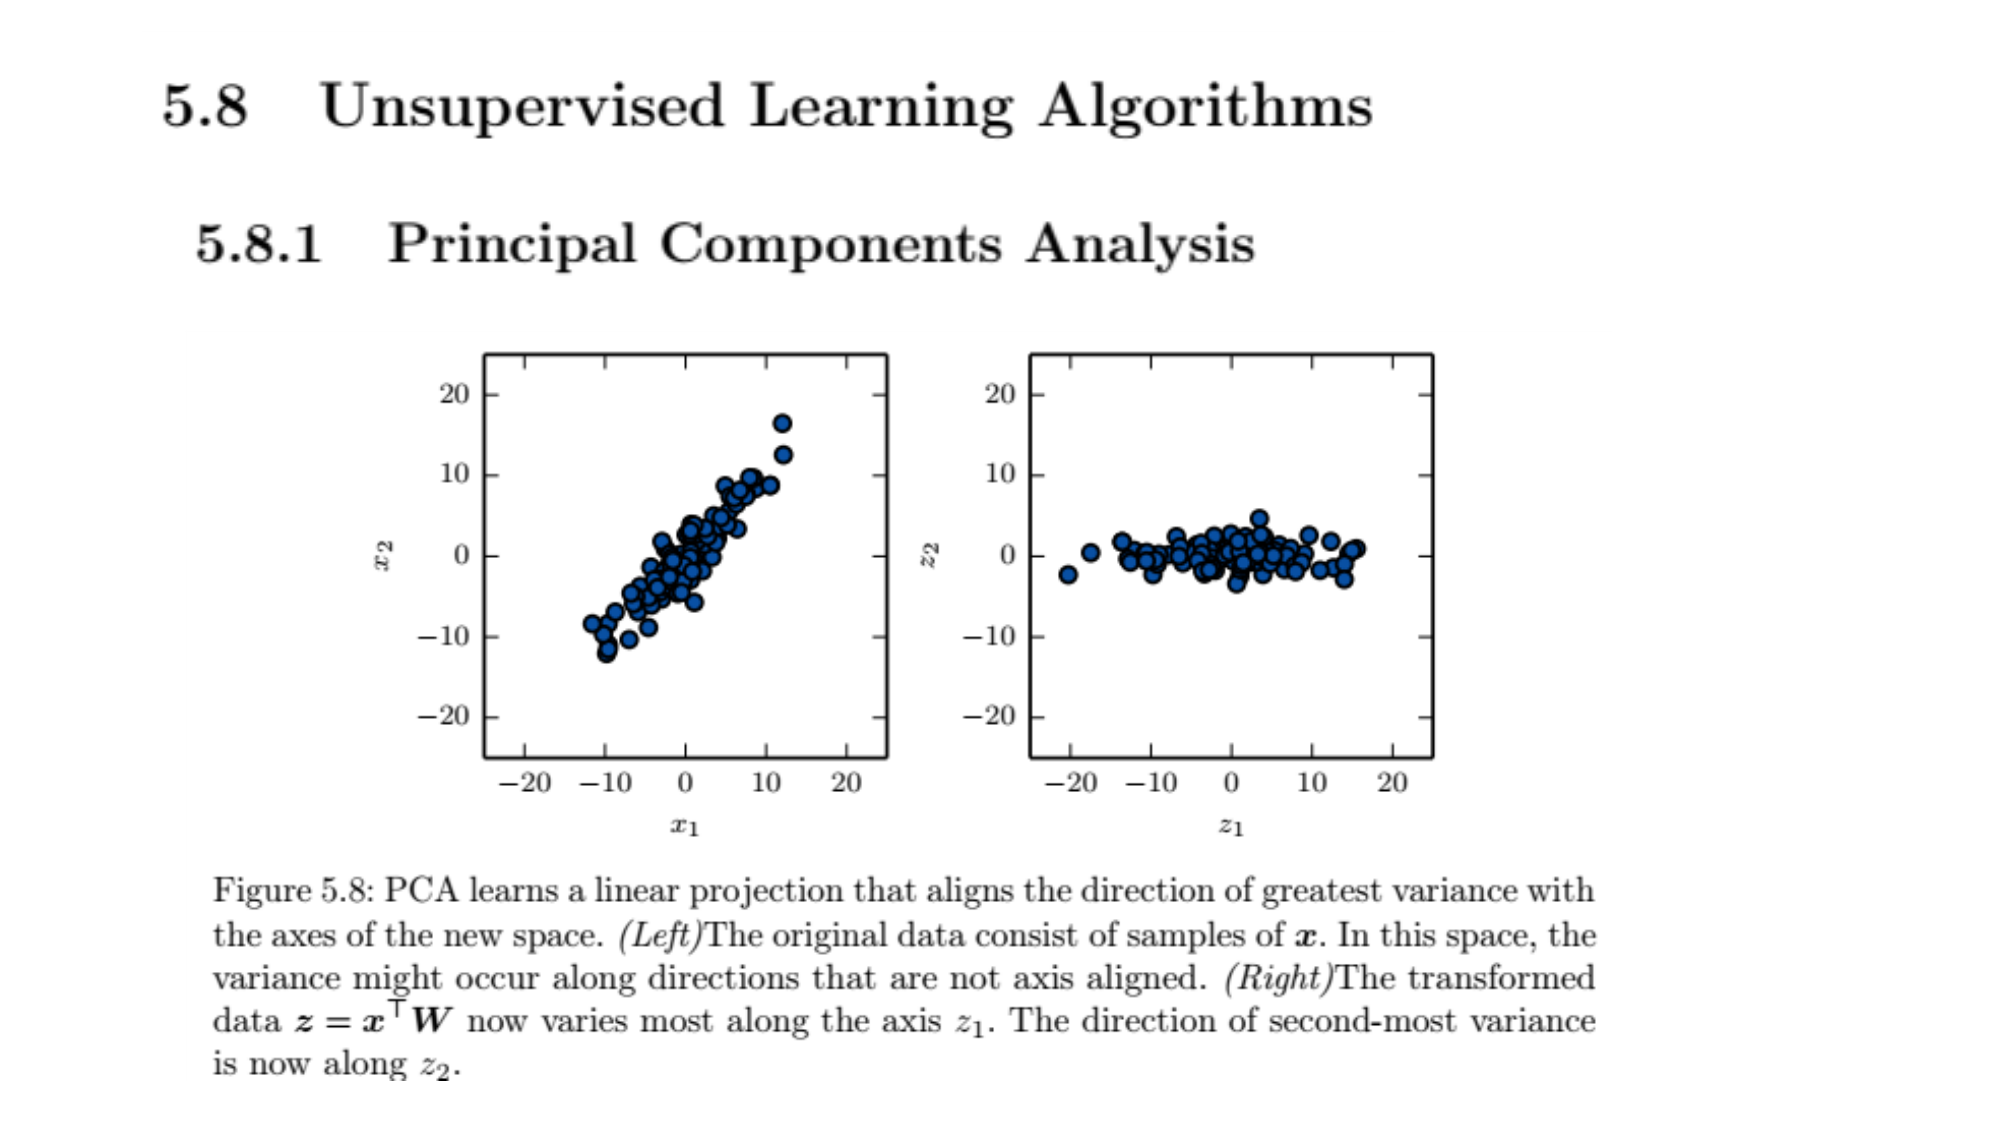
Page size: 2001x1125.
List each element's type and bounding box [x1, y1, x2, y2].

picture [142, 29, 1395, 308]
picture [185, 330, 1612, 1081]
